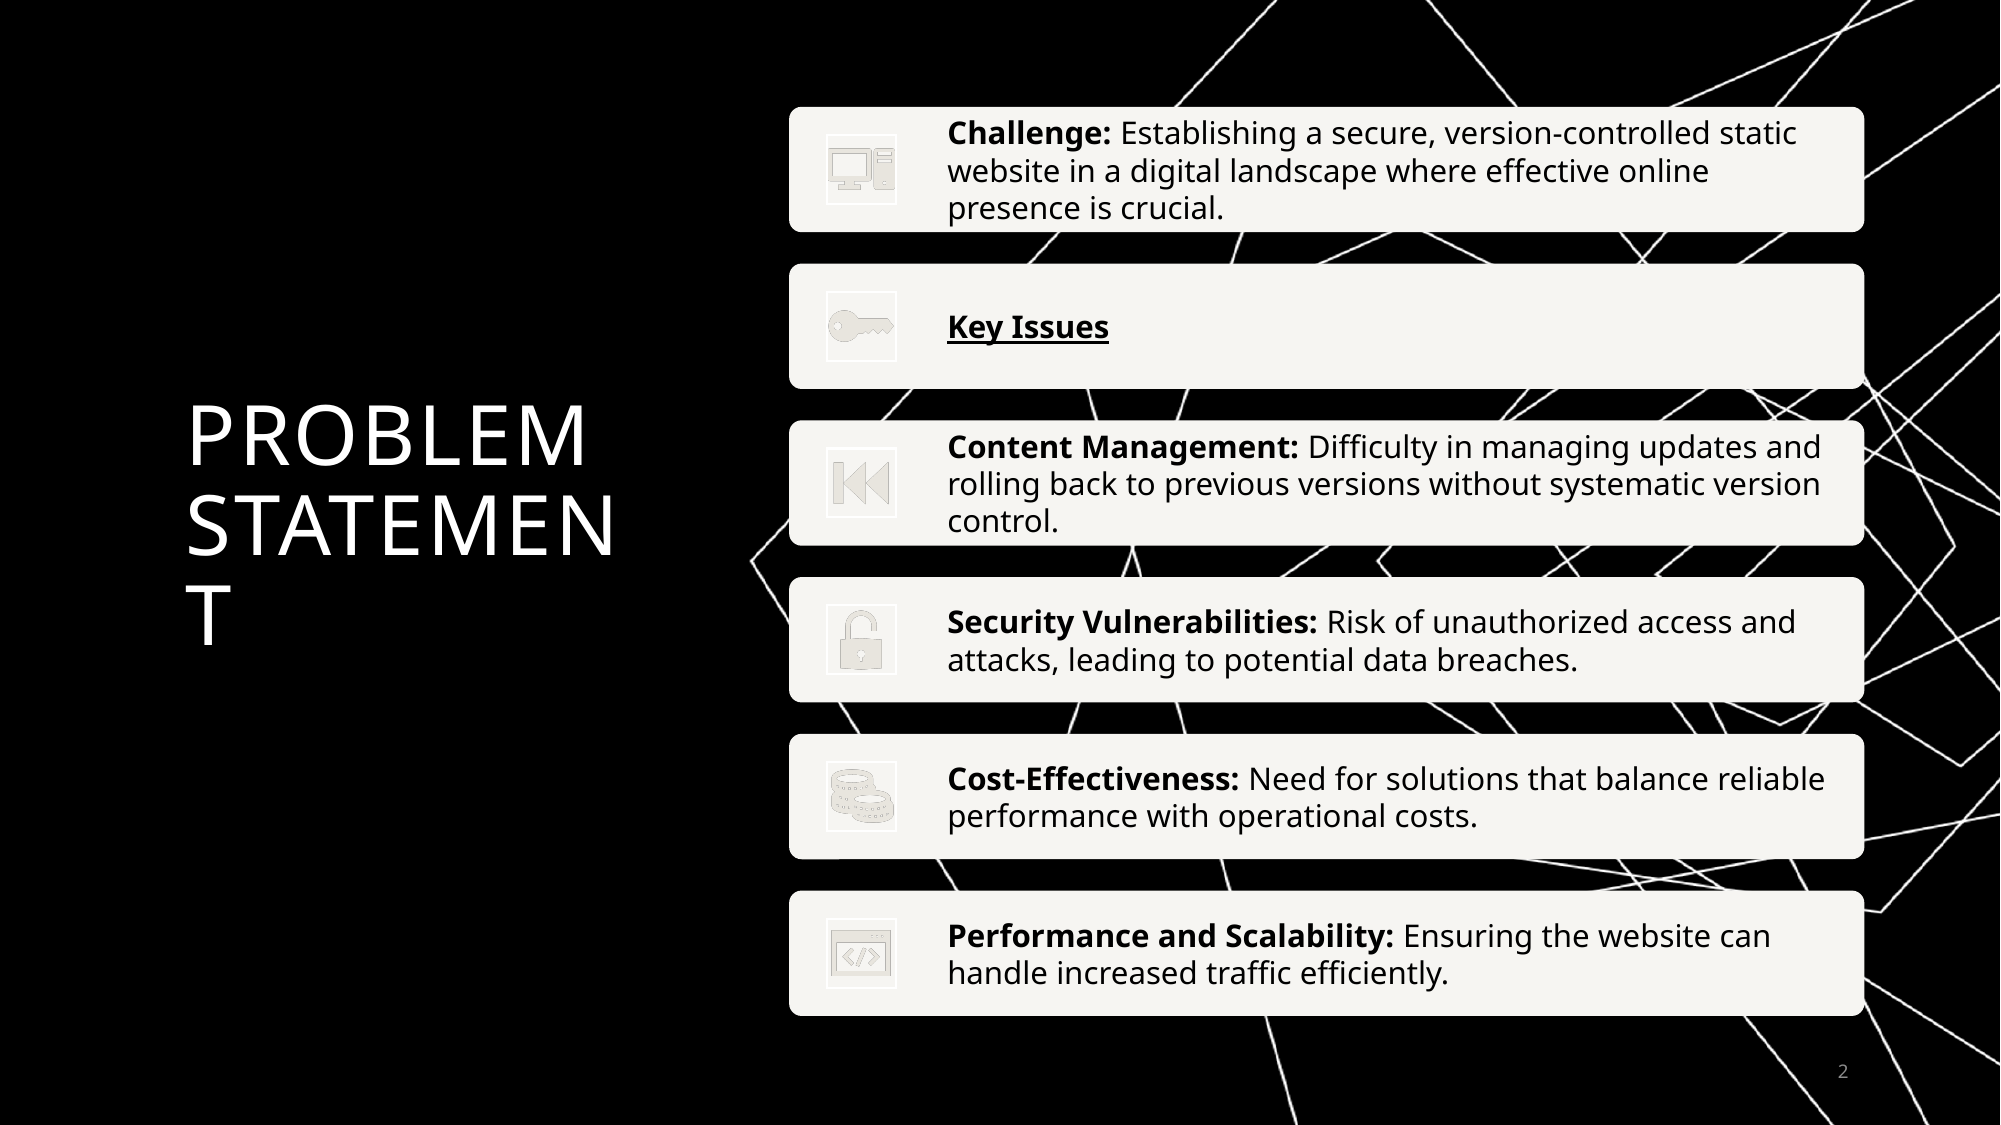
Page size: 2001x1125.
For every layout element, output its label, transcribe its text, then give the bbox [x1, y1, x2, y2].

title PROBLEM STATEMENT [170, 453, 646, 671]
slide_number 2 [1701, 1042, 1864, 1103]
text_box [789, 106, 1865, 1017]
picture [693, 0, 2000, 1125]
